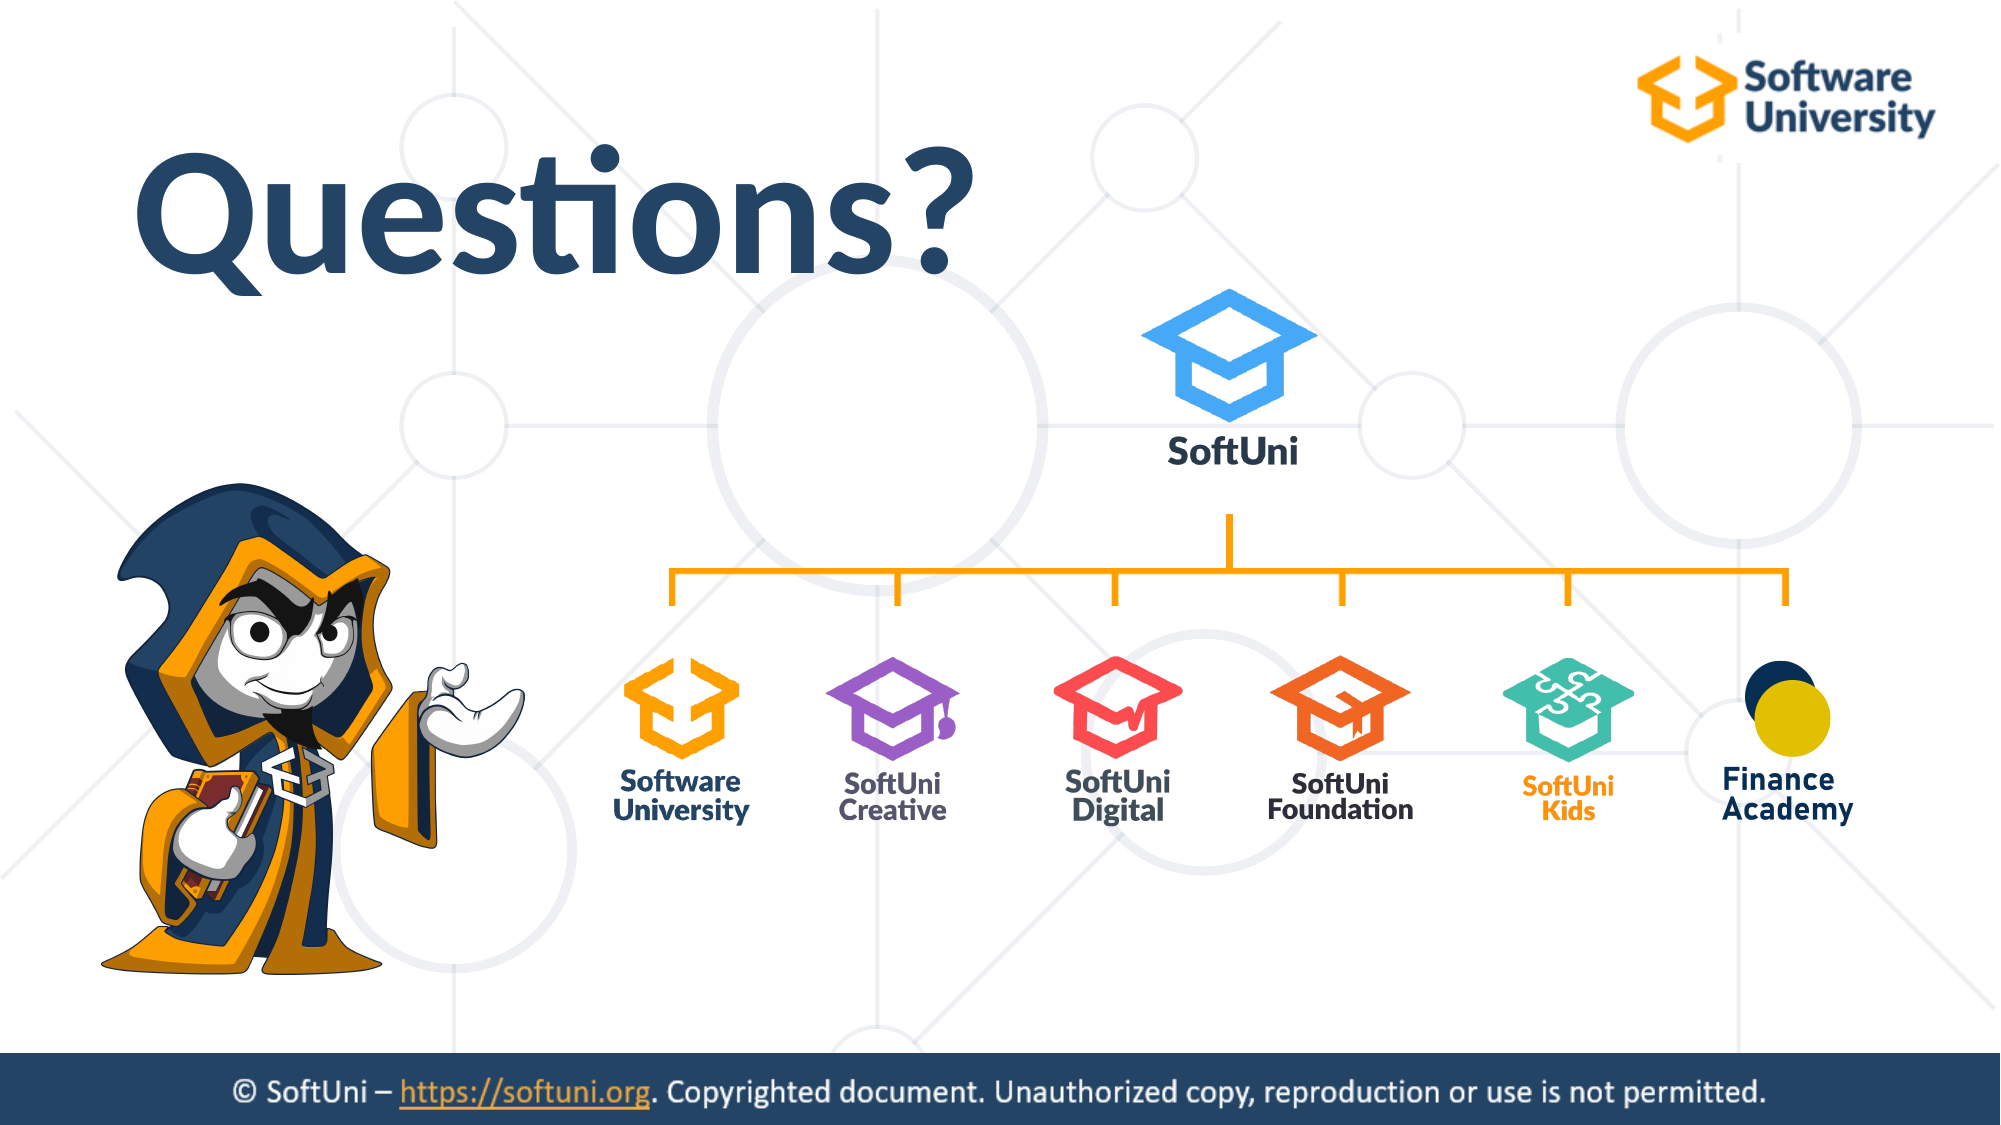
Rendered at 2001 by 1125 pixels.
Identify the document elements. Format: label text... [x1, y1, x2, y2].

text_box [612, 265, 1891, 841]
picture [0, 380, 2000, 1125]
picture [1622, 32, 1956, 163]
text_box Questions? [132, 115, 1104, 285]
